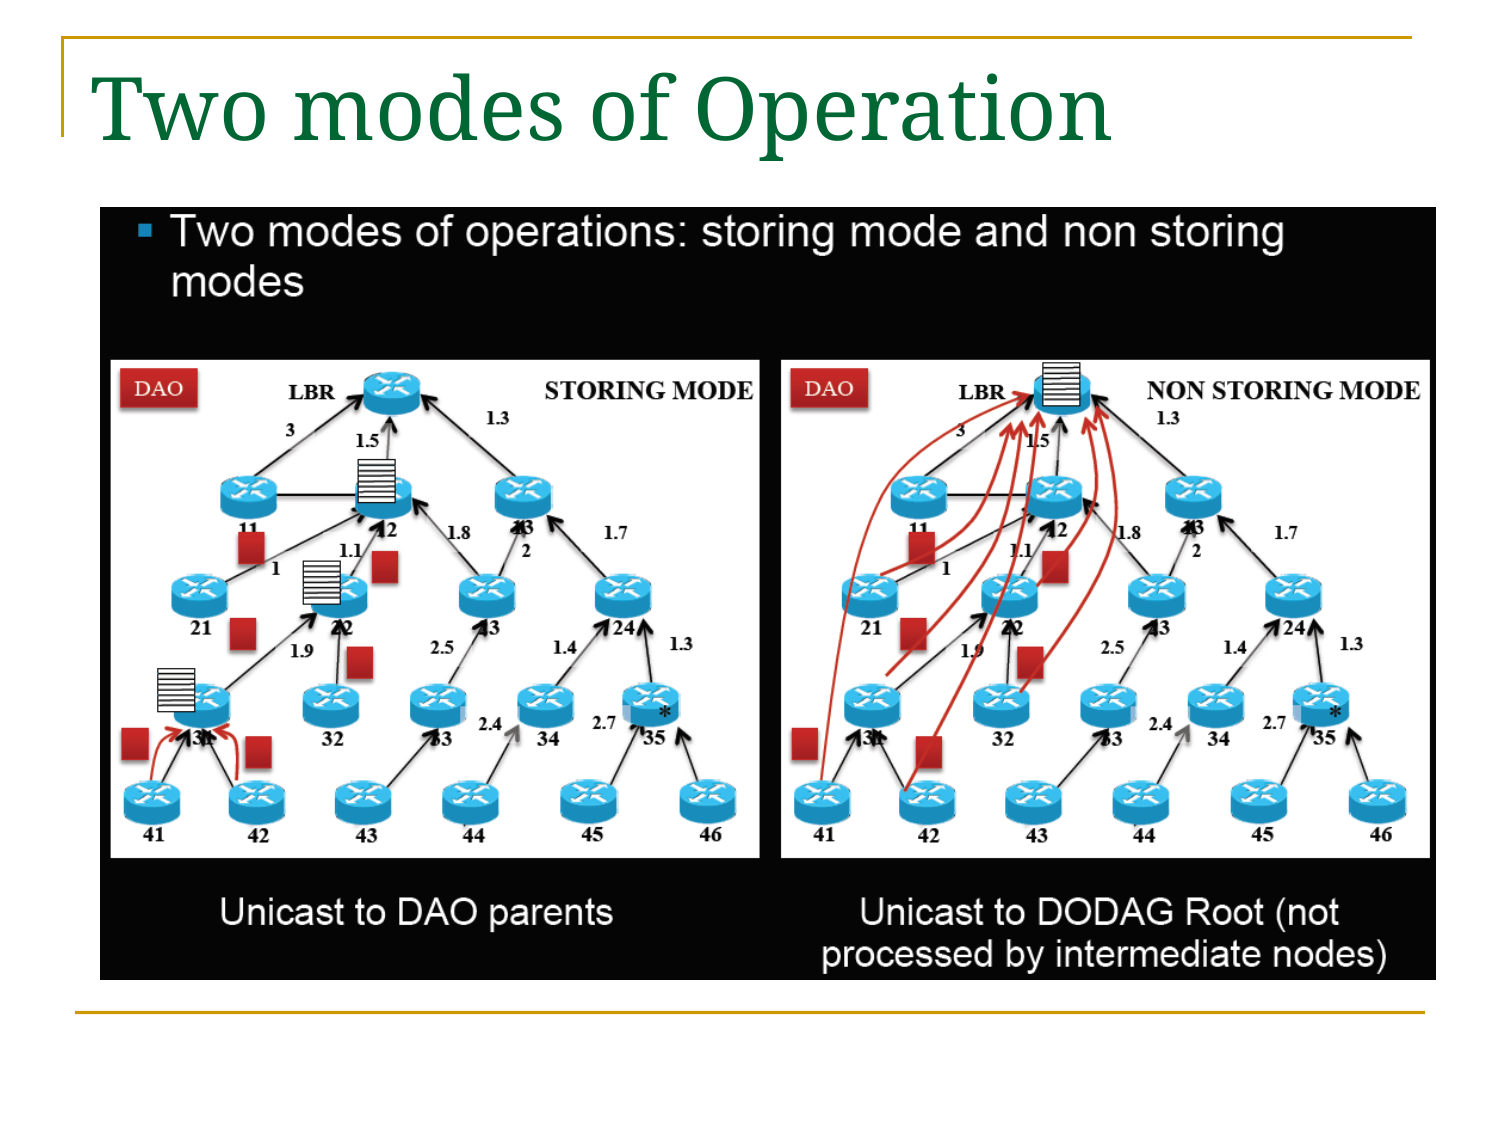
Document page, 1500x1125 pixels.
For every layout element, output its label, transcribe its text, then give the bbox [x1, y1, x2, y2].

picture [99, 207, 1436, 980]
title Two modes of Operation [75, 45, 1425, 233]
